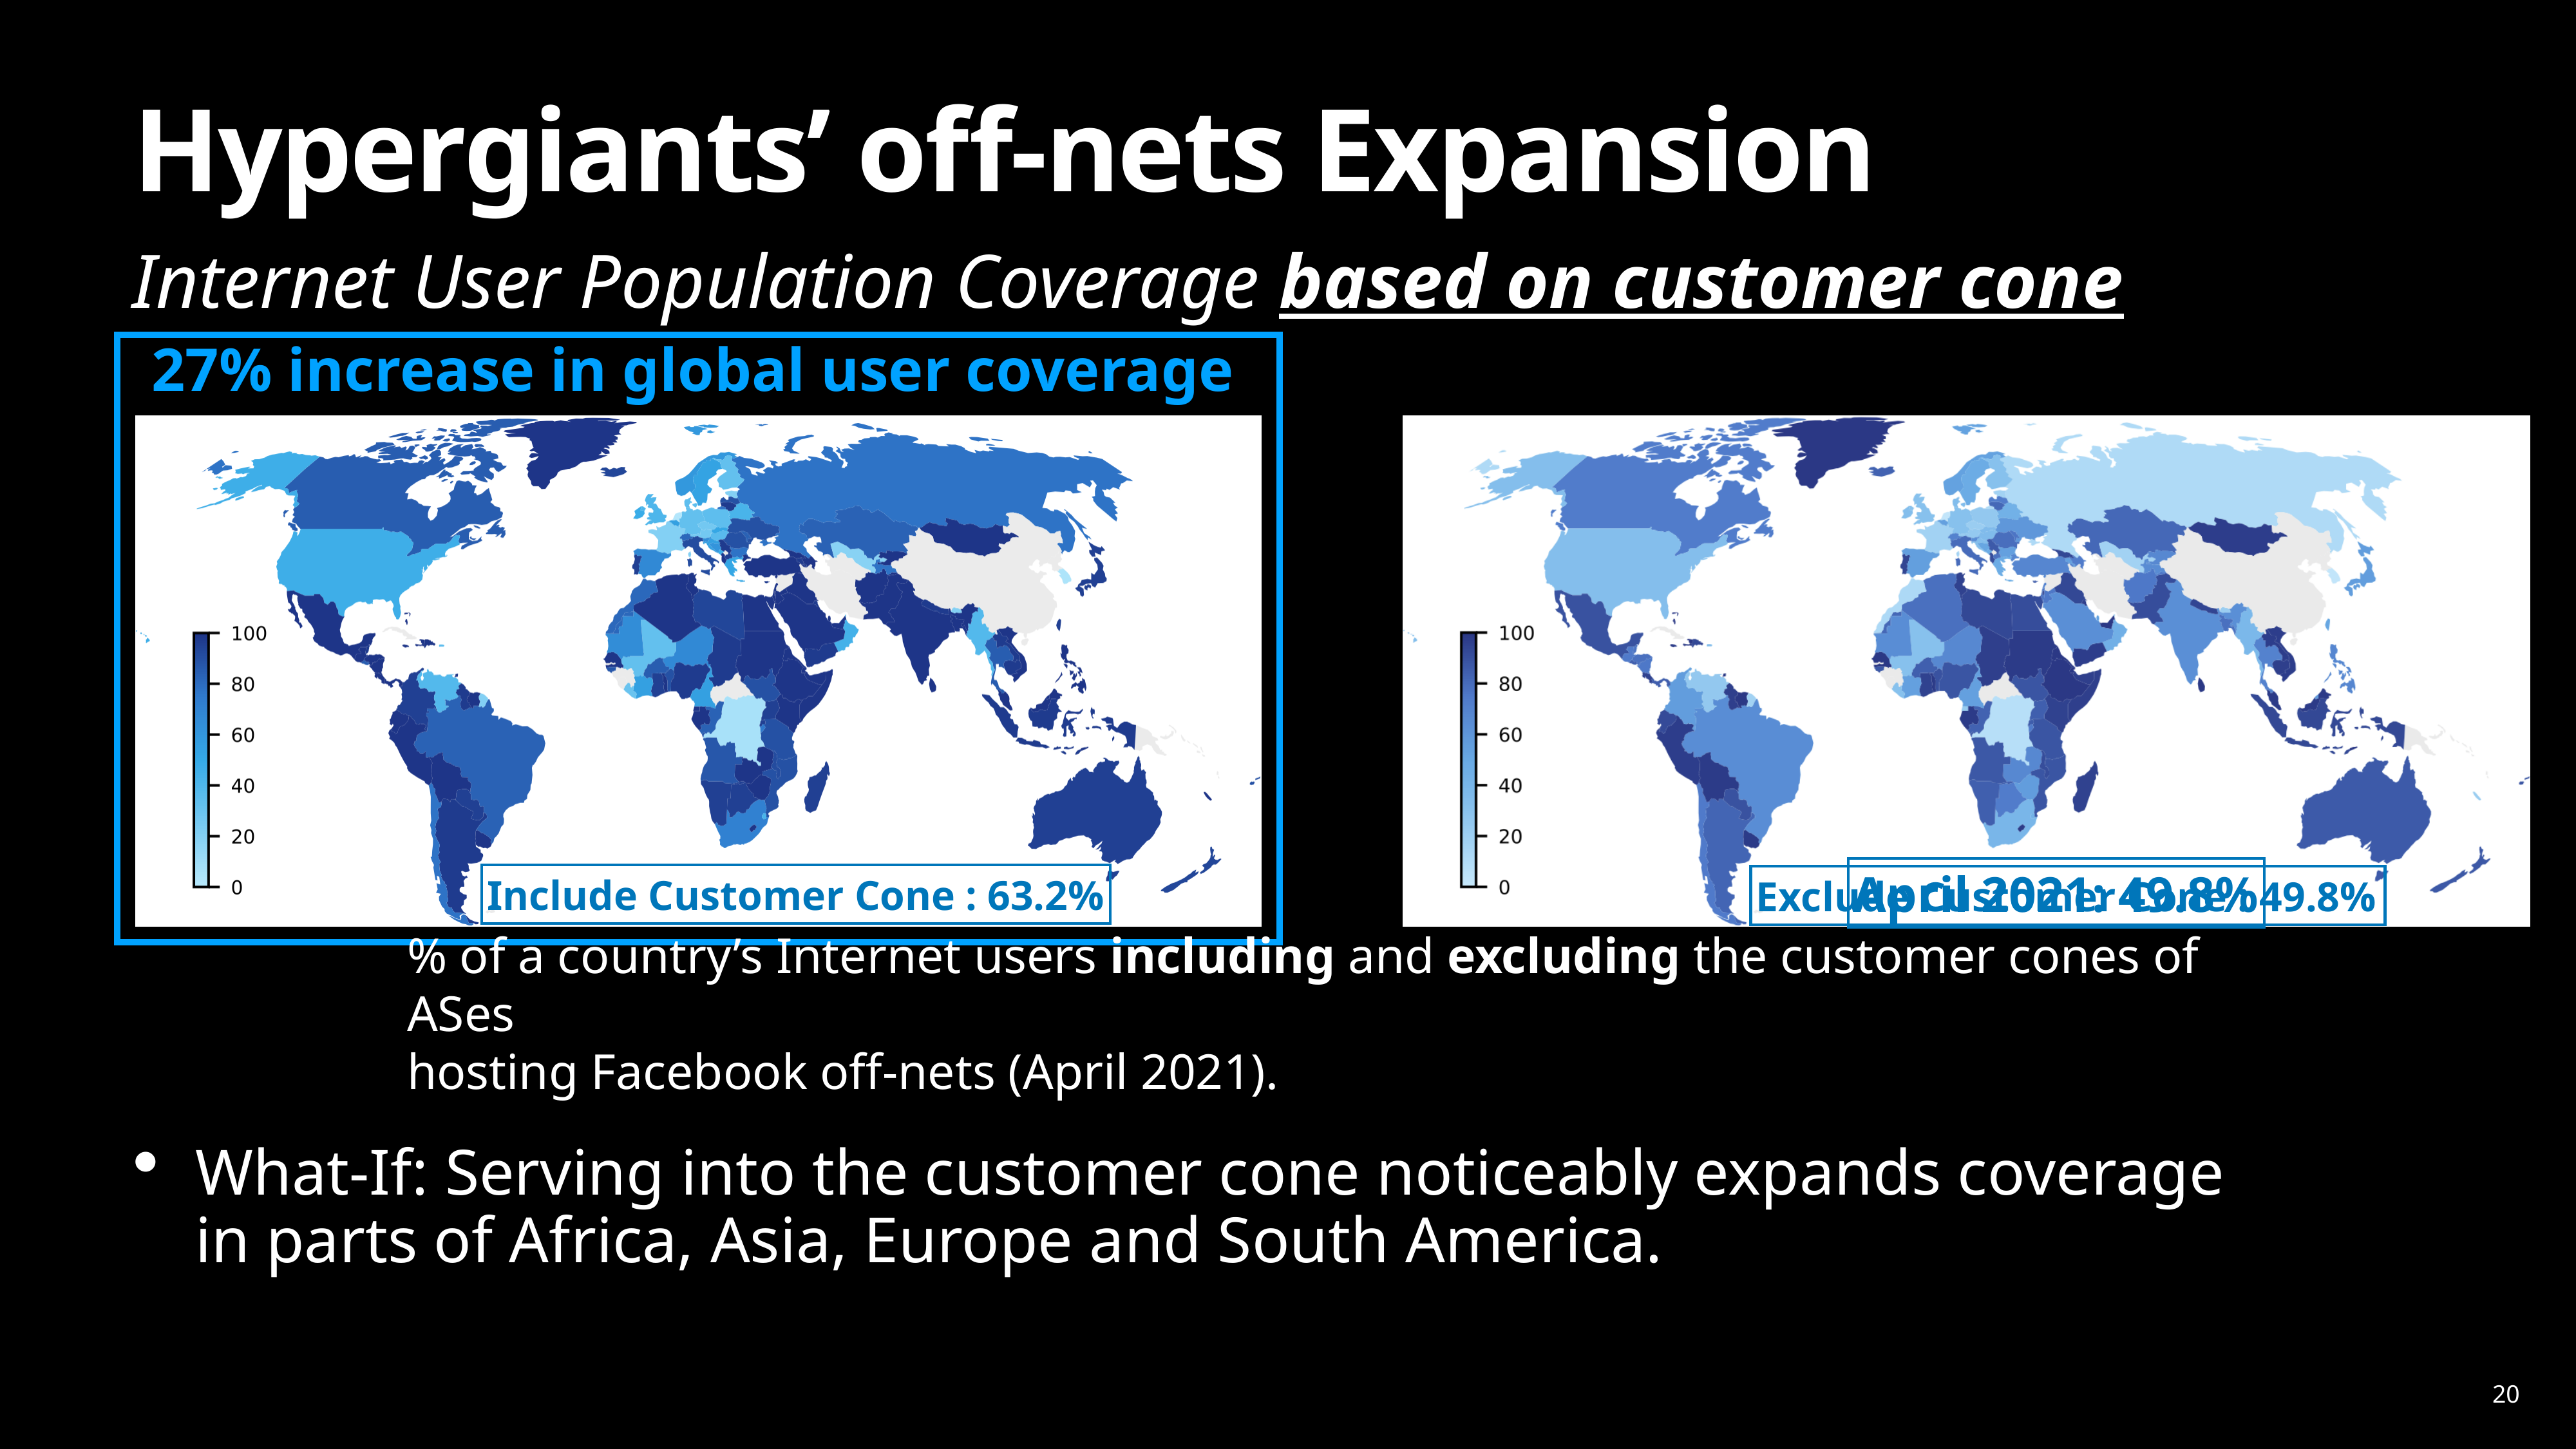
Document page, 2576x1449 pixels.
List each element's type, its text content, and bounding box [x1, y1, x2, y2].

title Hypergiants’ off-nets Expansion [127, 99, 2449, 229]
text_box [117, 335, 1280, 943]
picture [1403, 415, 2530, 927]
text_box 27% increase in global user coverage [135, 330, 1251, 413]
picture [135, 415, 1262, 927]
text_box Internet User Population Coverage based on customer cone [127, 229, 2449, 328]
text_box % of a country’s Internet users including and excluding the customer cones of ASes hosting Facebook off-nets (April 2021). [401, 920, 2275, 1104]
list What-If: Serving into the customer cone noticeably expands coverage in parts of Africa, Asia, Europe and South America. [127, 1135, 2449, 1288]
text_box 20 [2441, 1373, 2571, 1417]
